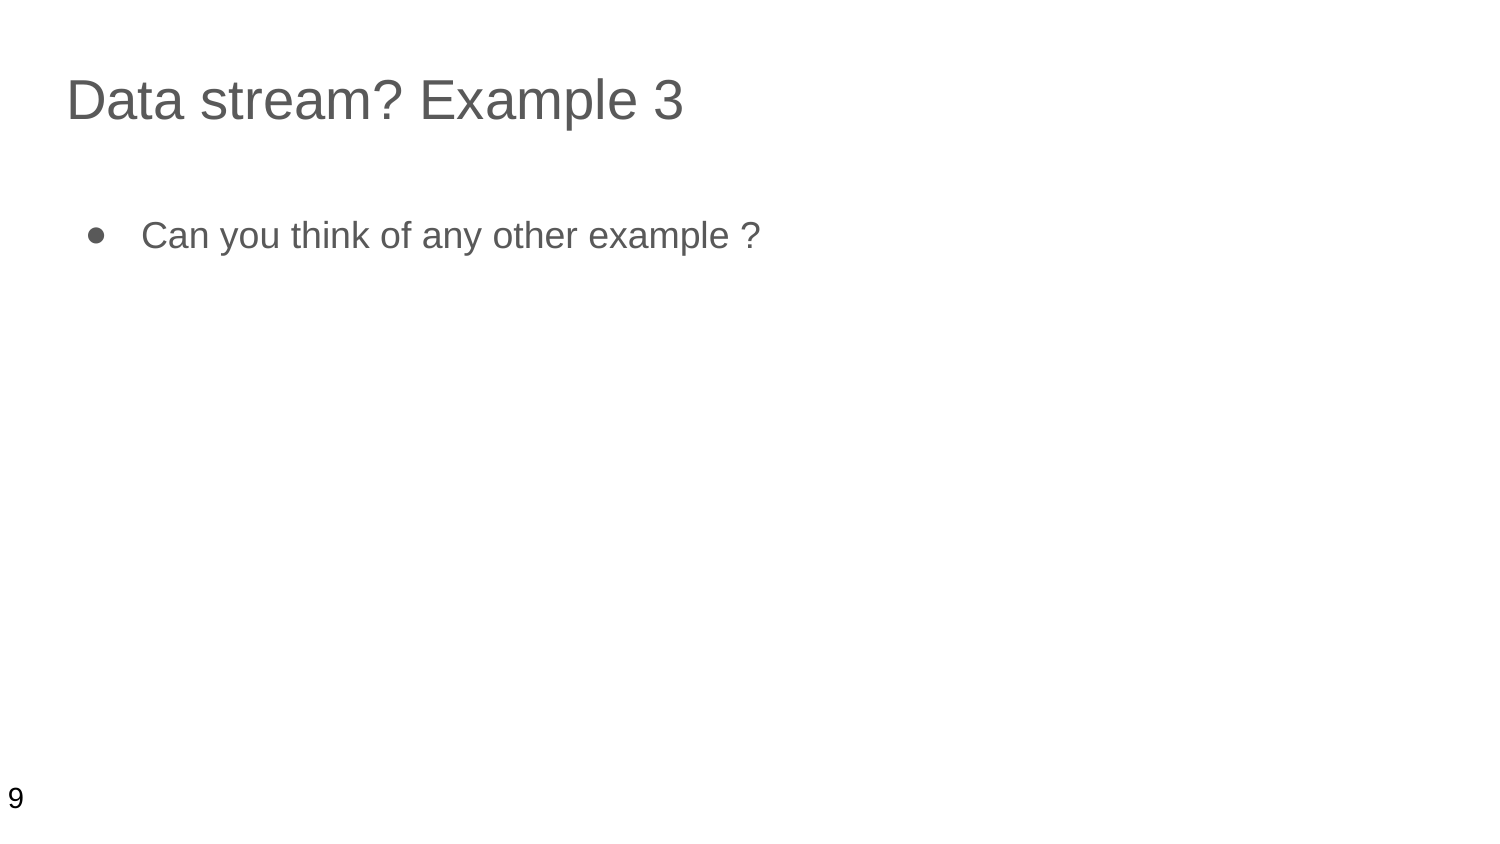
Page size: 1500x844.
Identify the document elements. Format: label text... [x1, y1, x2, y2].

list Can you think of any other example ? [51, 189, 1449, 750]
title Data stream? Example 3 [51, 53, 1449, 148]
text_box 9 [0, 771, 156, 822]
